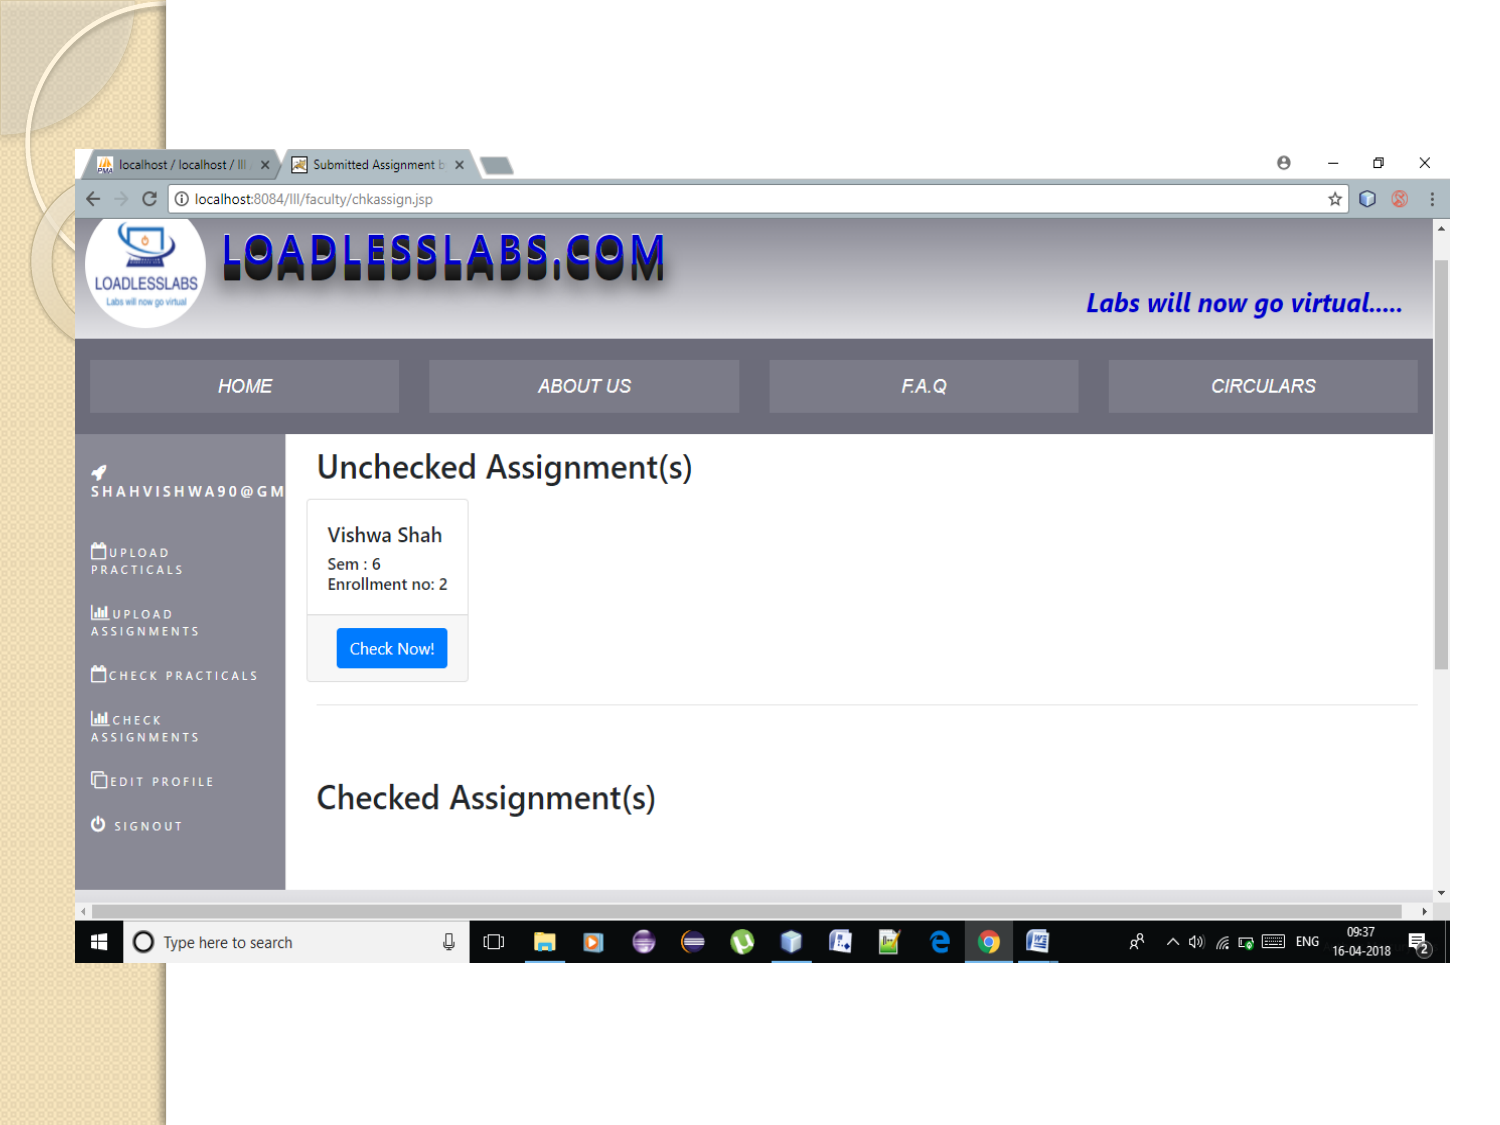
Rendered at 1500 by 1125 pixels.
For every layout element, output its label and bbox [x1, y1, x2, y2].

list [74, 149, 1451, 963]
